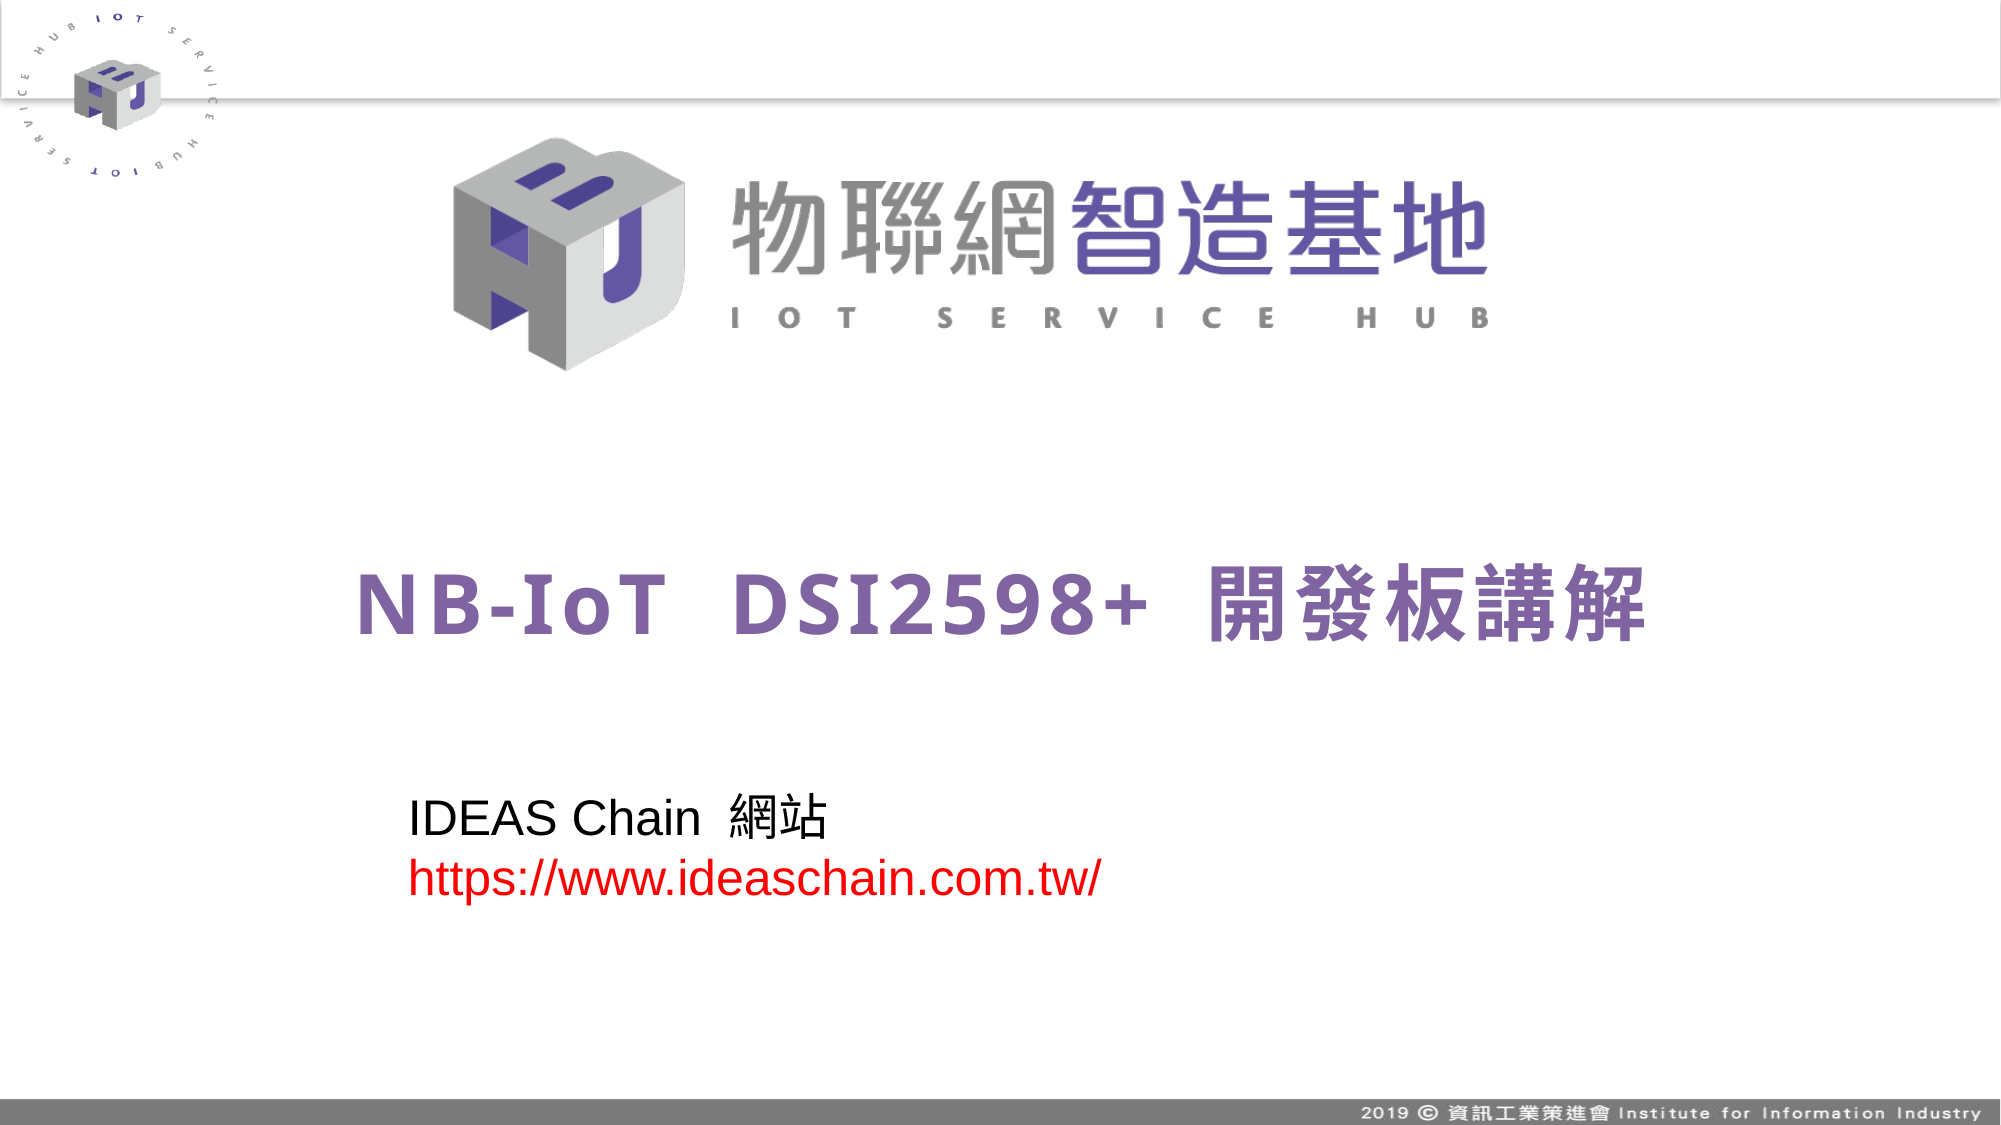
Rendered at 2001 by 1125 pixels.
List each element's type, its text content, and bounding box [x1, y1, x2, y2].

title NB-IoT DSI2598+ 開發板講解 [309, 537, 1691, 659]
text_box IDEAS Chain 網站 https://www.ideaschain.com.tw/ [393, 778, 1566, 914]
picture [0, 0, 2001, 1125]
